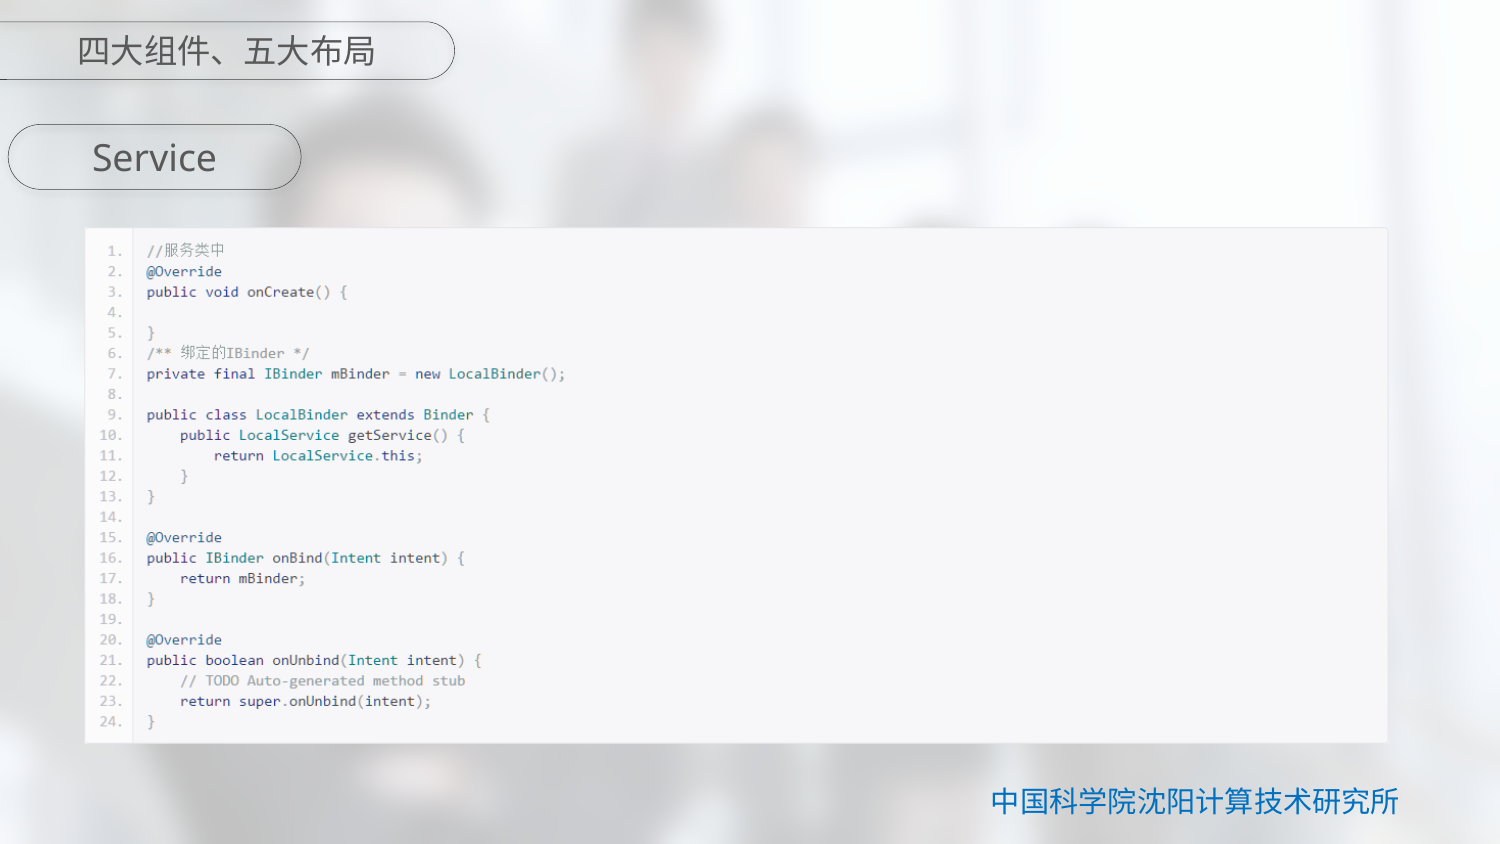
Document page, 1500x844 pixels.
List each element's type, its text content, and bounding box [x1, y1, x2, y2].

picture [0, 0, 1500, 844]
text_box [0, 21, 456, 81]
text_box 四大组件、五大布局 [39, 22, 415, 78]
text_box [7, 123, 302, 191]
text_box Service [77, 126, 233, 187]
text_box 中国科学院沈阳计算技术研究所 [975, 776, 1415, 826]
